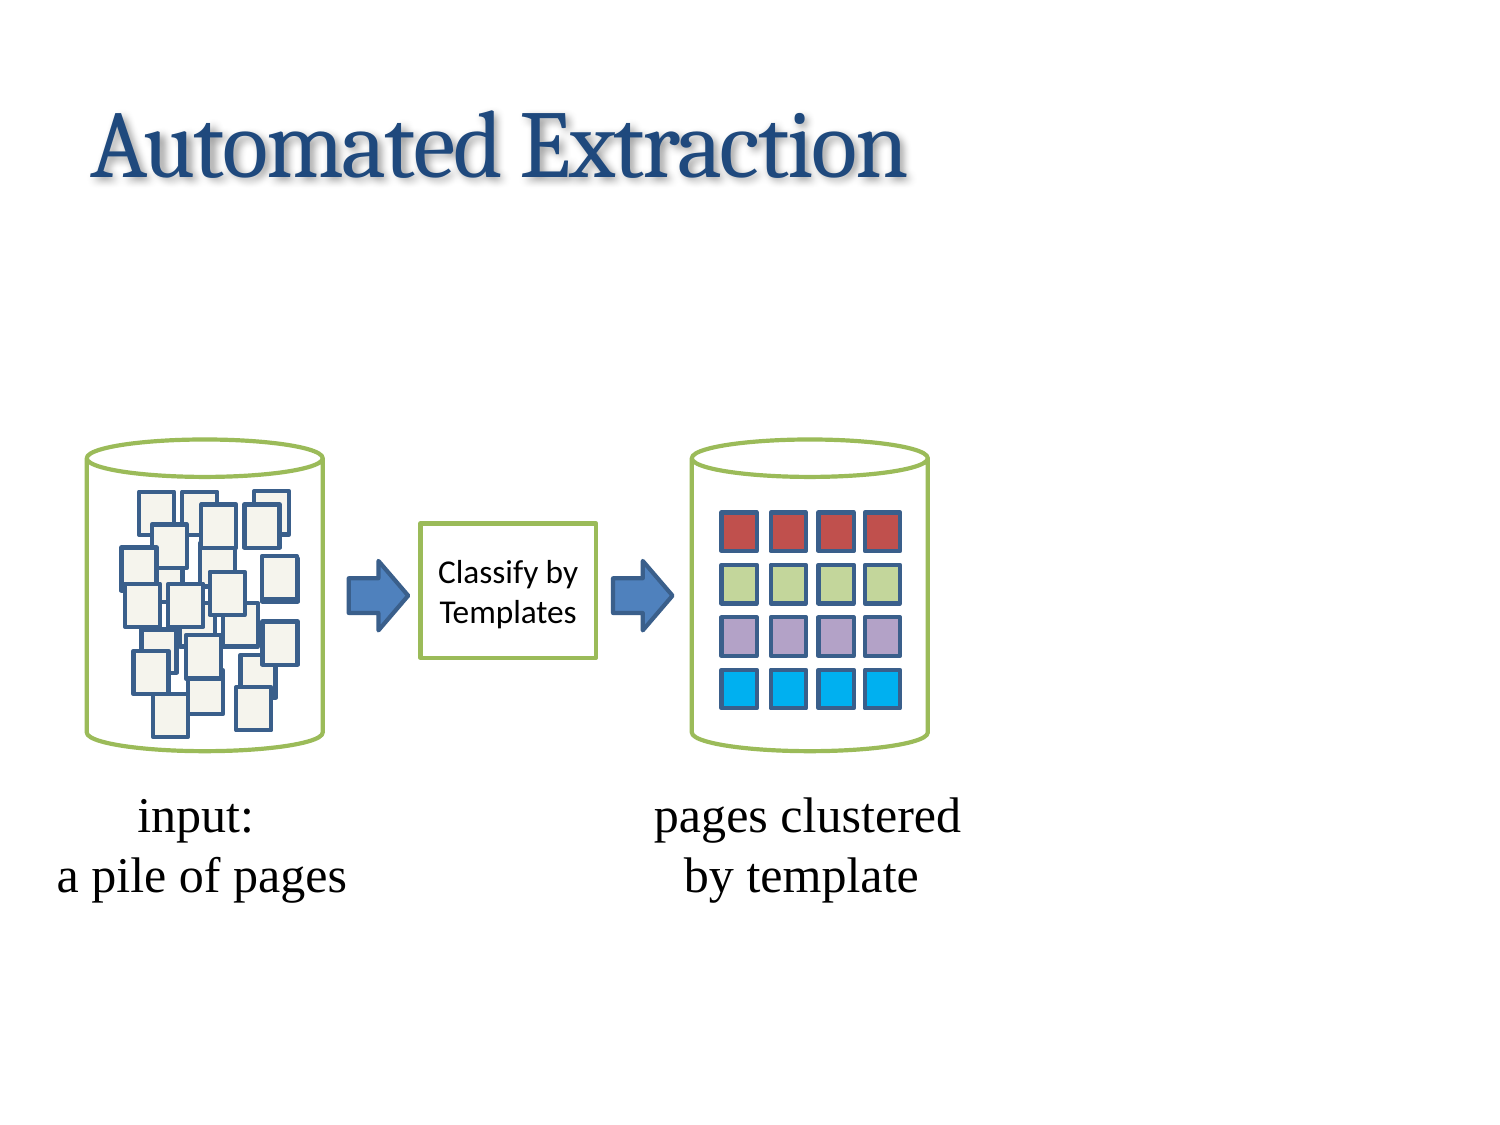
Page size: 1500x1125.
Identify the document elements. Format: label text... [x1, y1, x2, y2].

text_box Classify by Templates [418, 521, 598, 660]
text_box [186, 668, 225, 716]
text_box [863, 563, 902, 606]
text_box [131, 649, 171, 696]
text_box [179, 601, 217, 649]
text_box [863, 615, 902, 658]
text_box [242, 502, 282, 550]
text_box [610, 558, 675, 633]
text_box [816, 615, 856, 658]
text_box [166, 582, 205, 629]
text_box [863, 510, 902, 553]
text_box [863, 668, 902, 710]
text_box [123, 582, 162, 629]
text_box [260, 556, 300, 604]
text_box [260, 619, 300, 667]
text_box [816, 510, 856, 553]
text_box [719, 615, 759, 658]
text_box [137, 490, 176, 537]
text_box [184, 633, 223, 681]
text_box [150, 522, 189, 570]
text_box [208, 570, 247, 617]
text_box input: a pile of pages [41, 775, 363, 910]
text_box Organization [695, 442, 925, 474]
text_box [84, 437, 325, 754]
text_box [252, 489, 291, 537]
text_box pages clustered by template [639, 775, 977, 910]
text_box [238, 653, 278, 700]
text_box [119, 545, 159, 593]
text_box [159, 570, 185, 604]
text_box [260, 554, 299, 601]
text_box [234, 685, 273, 732]
text_box [769, 668, 808, 710]
text_box [151, 692, 190, 739]
text_box [198, 541, 237, 589]
text_box [719, 668, 759, 710]
text_box [769, 510, 808, 553]
text_box [139, 627, 179, 675]
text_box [90, 442, 320, 474]
text_box [346, 558, 410, 633]
text_box [199, 502, 238, 550]
text_box [180, 490, 219, 537]
text_box [816, 668, 856, 710]
text_box [689, 437, 930, 754]
text_box [221, 601, 260, 649]
text_box [769, 563, 808, 606]
text_box [719, 510, 759, 553]
text_box [719, 563, 759, 606]
title Automated Extraction [75, 45, 1434, 233]
text_box [816, 563, 856, 606]
text_box [769, 615, 808, 658]
